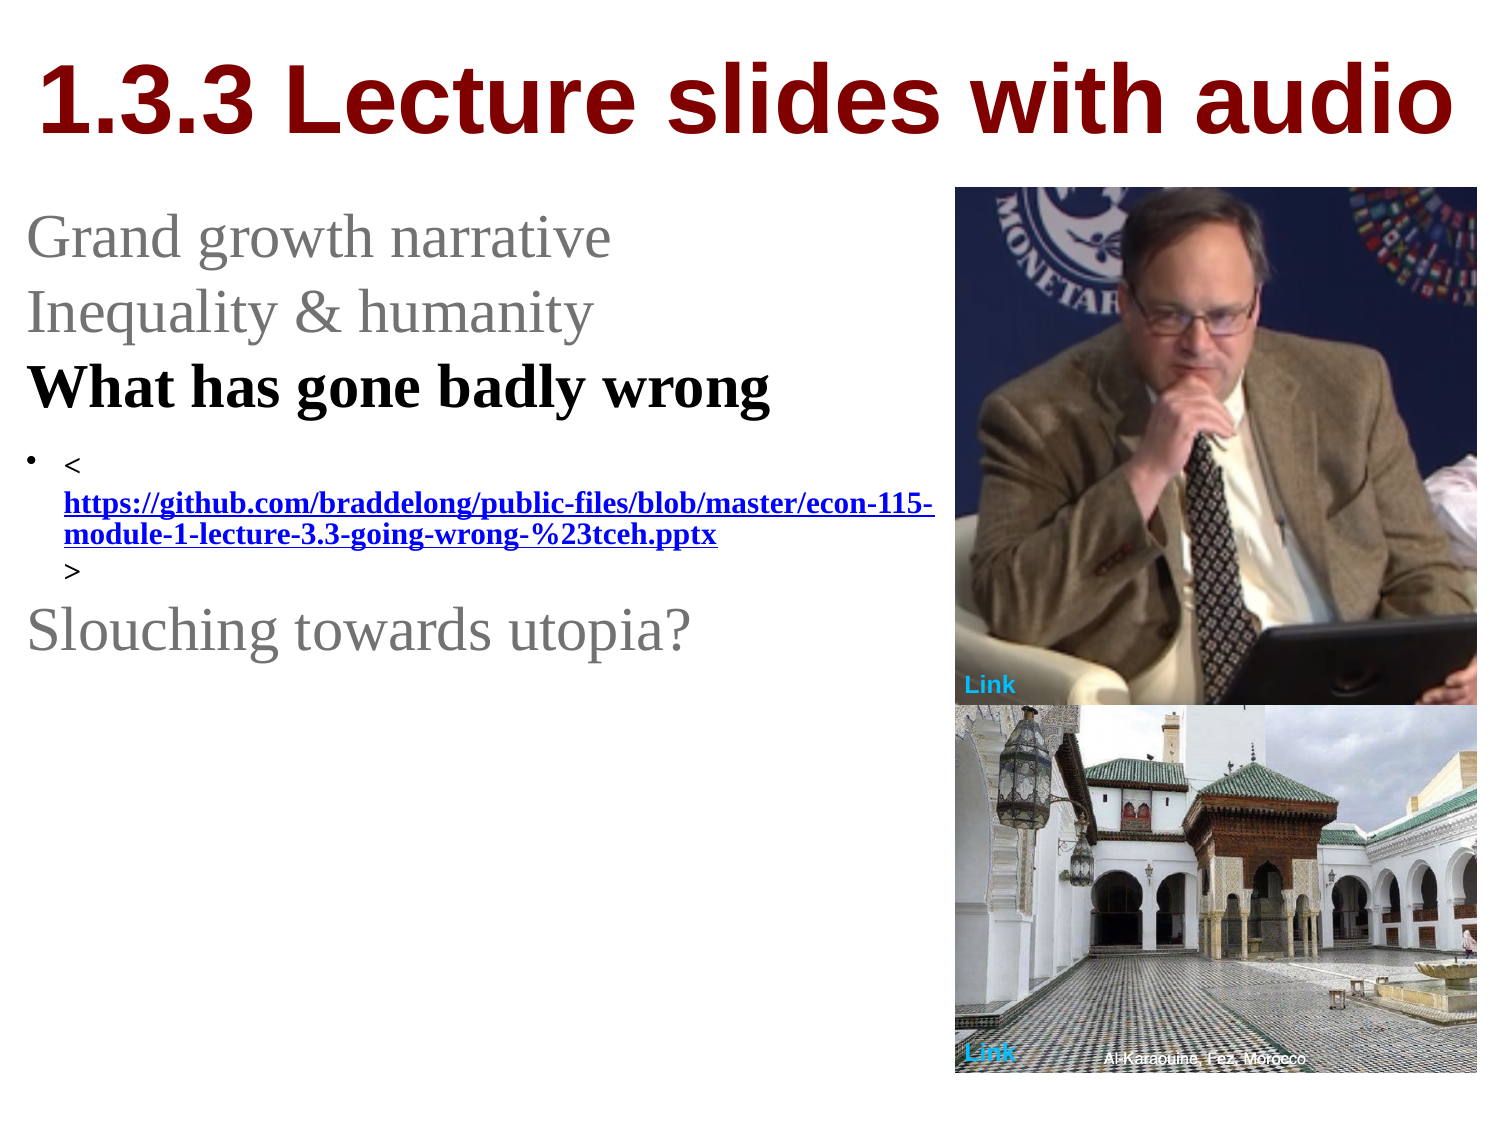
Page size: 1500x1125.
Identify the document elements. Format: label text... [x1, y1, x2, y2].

picture [955, 187, 1477, 1074]
list Grand growth narrative Inequality & humanity What has gone badly wrong <https://github.com/braddelong/public-files/blob/master/econ-115-module-1-lecture-3.3-going-wrong-%23tceh.pptx> Slouching towards utopia? [17, 186, 957, 1074]
title 1.3.3 Lecture slides with audio [17, 0, 1478, 188]
